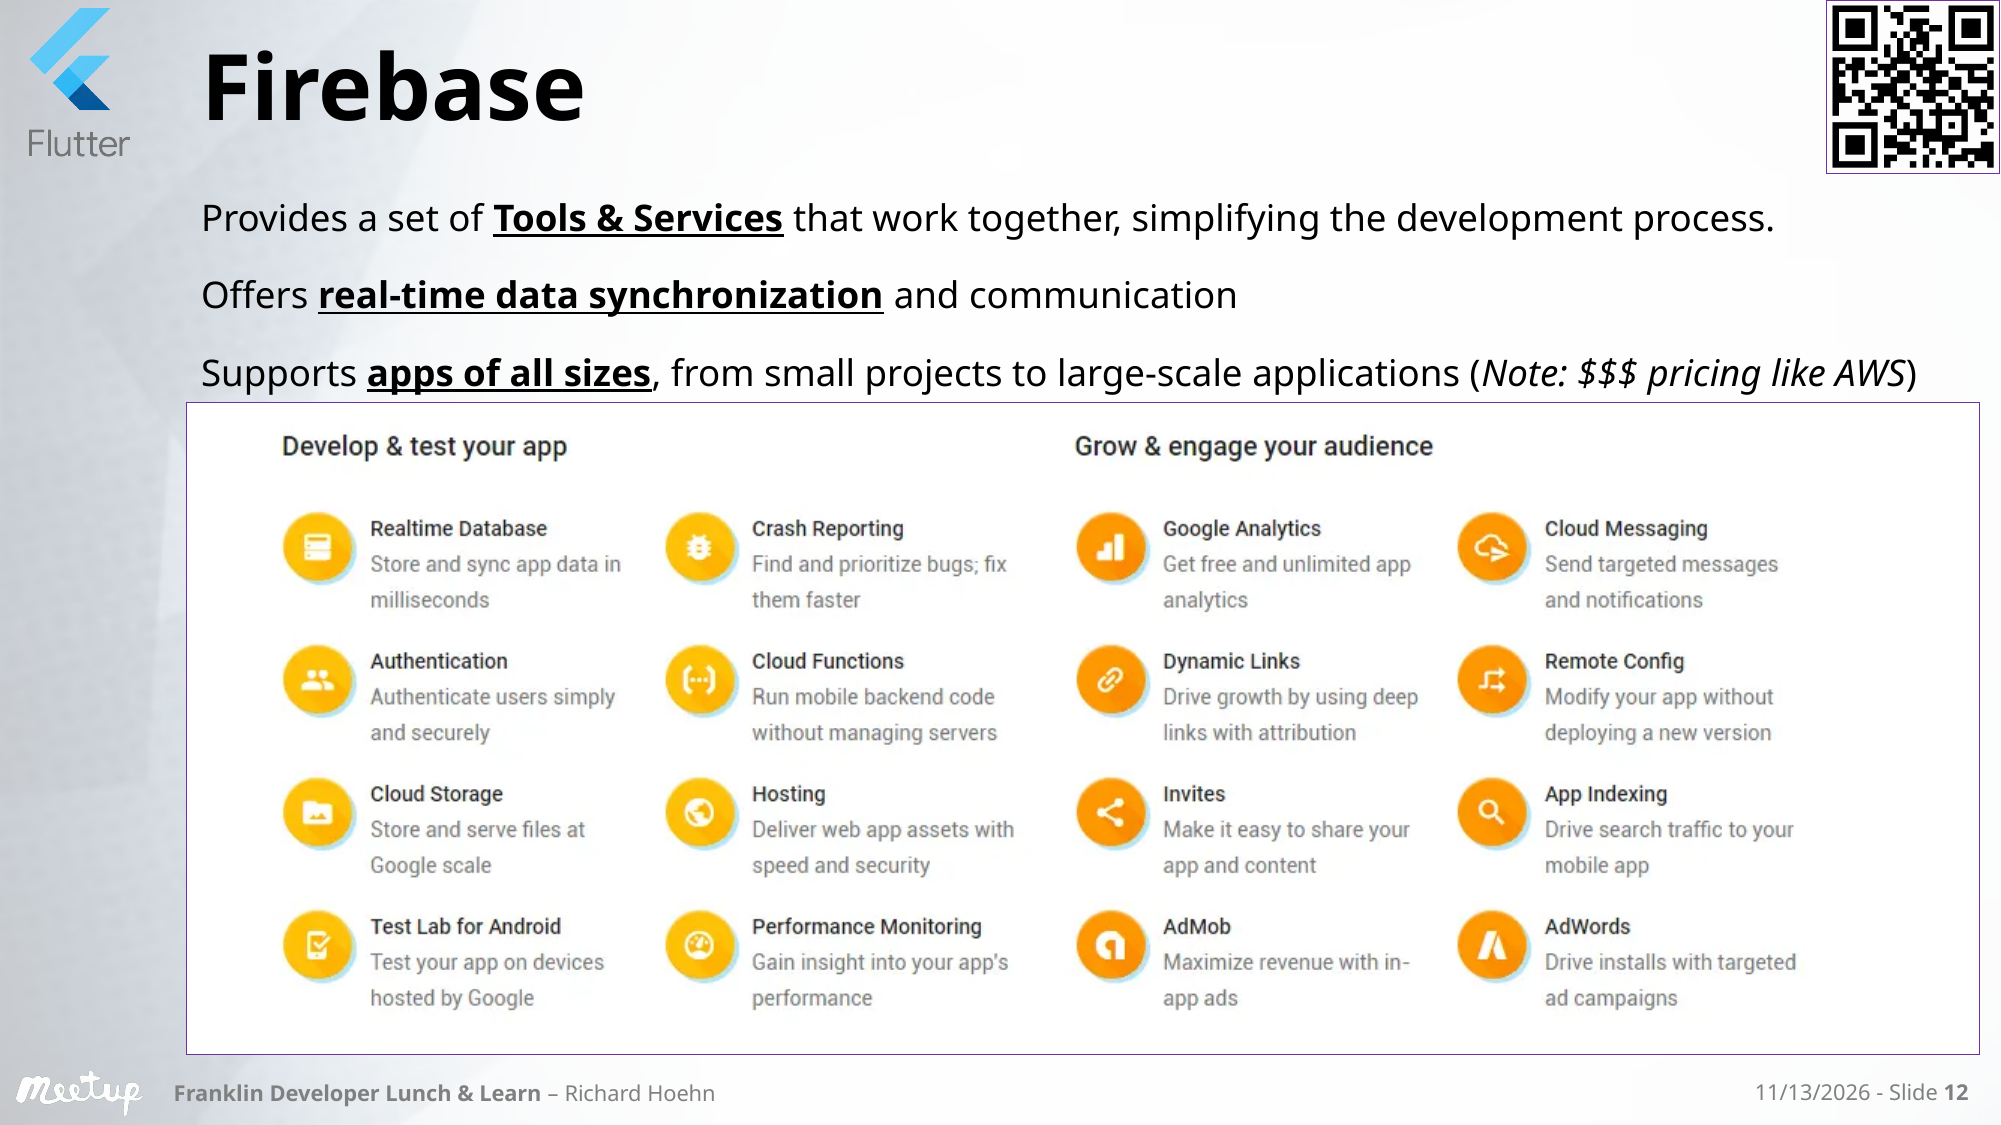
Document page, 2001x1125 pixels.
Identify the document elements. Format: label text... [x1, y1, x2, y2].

picture [186, 402, 1980, 1055]
list Provides a set of Tools & Services that work together, simplifying the development process. Offers real-time data synchronization and communication Supports apps of all sizes, from small projects to large-scale applications (Note: $$$ pricing like AWS) [186, 173, 1980, 402]
title Firebase [186, 38, 1826, 173]
picture [16, 1071, 143, 1116]
picture [1826, 0, 2000, 174]
picture [29, 8, 130, 157]
